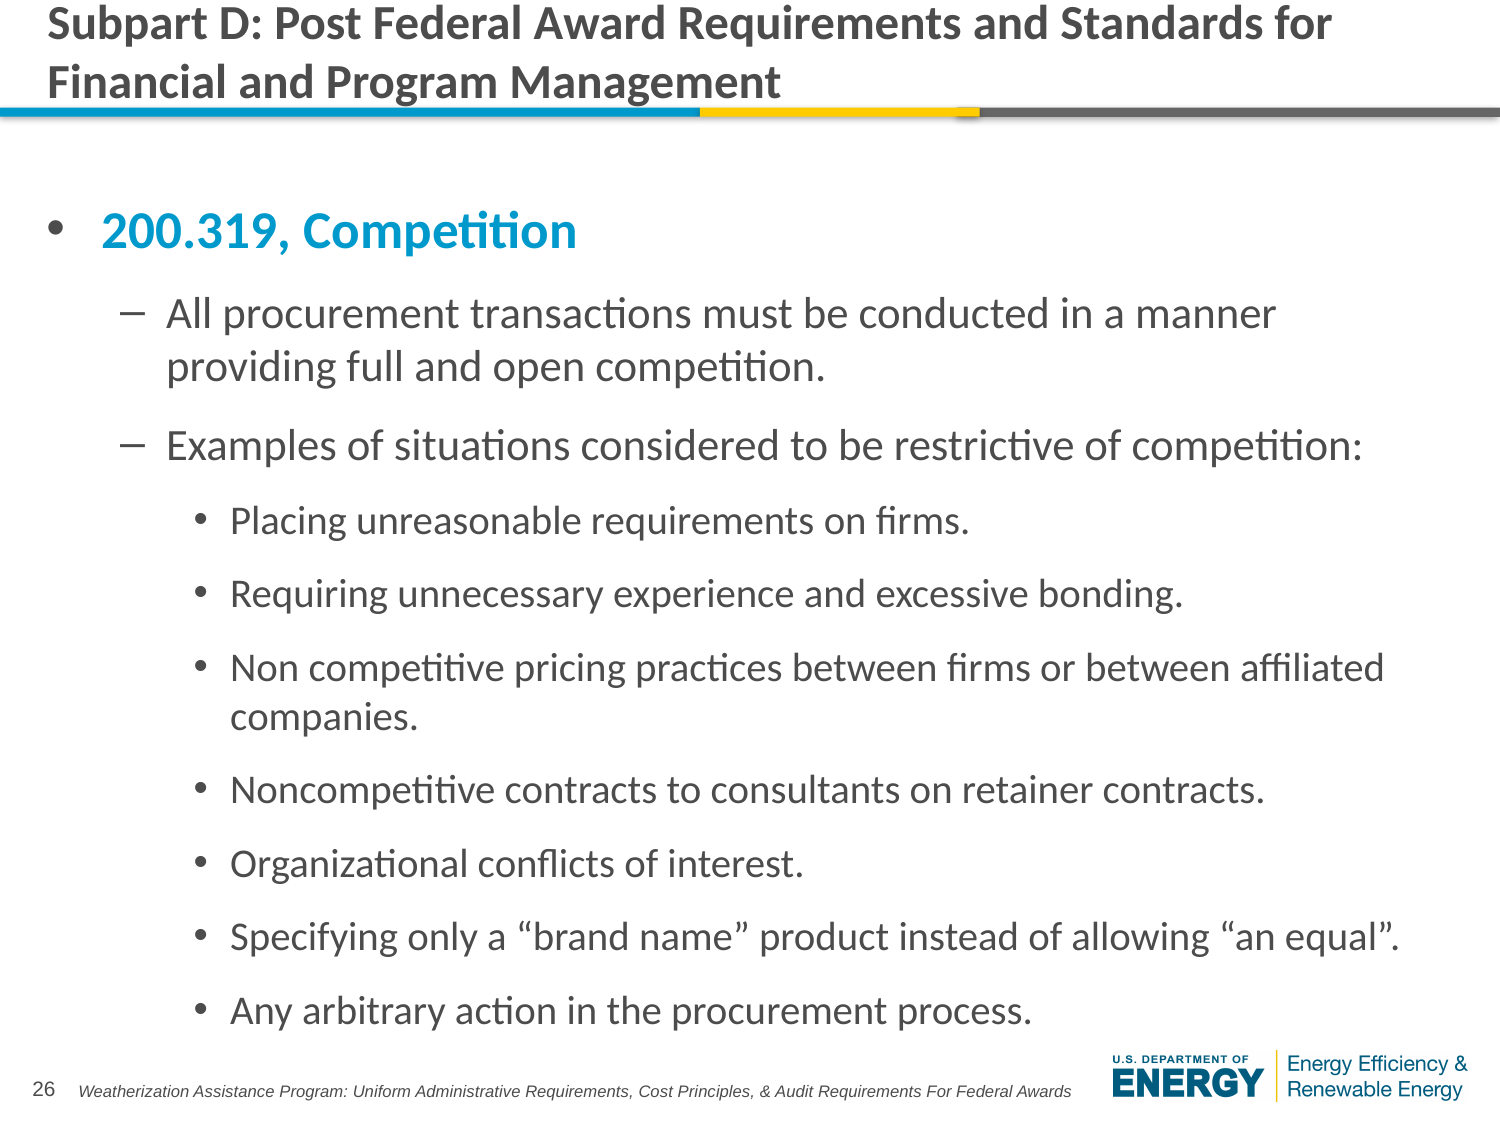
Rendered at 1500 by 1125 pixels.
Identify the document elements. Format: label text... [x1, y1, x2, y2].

picture [1113, 1050, 1468, 1102]
list 200.319, Competition All procurement transactions must be conducted in a manner providing full and open competition. Examples of situations considered to be restrictive of competition: Placing unreasonable requirements on firms. Requiring unnecessary experience and excessive bonding. Non competitive pricing practices between firms or between affiliated companies. Noncompetitive contracts to consultants on retainer contracts. Organizational conflicts of interest. Specifying only a “brand name” product instead of allowing “an equal”. Any arbitrary action in the procurement process. [31, 187, 1464, 1041]
title Subpart D: Post Federal Award Requirements and Standards for Financial and Program Management [32, 0, 1464, 117]
